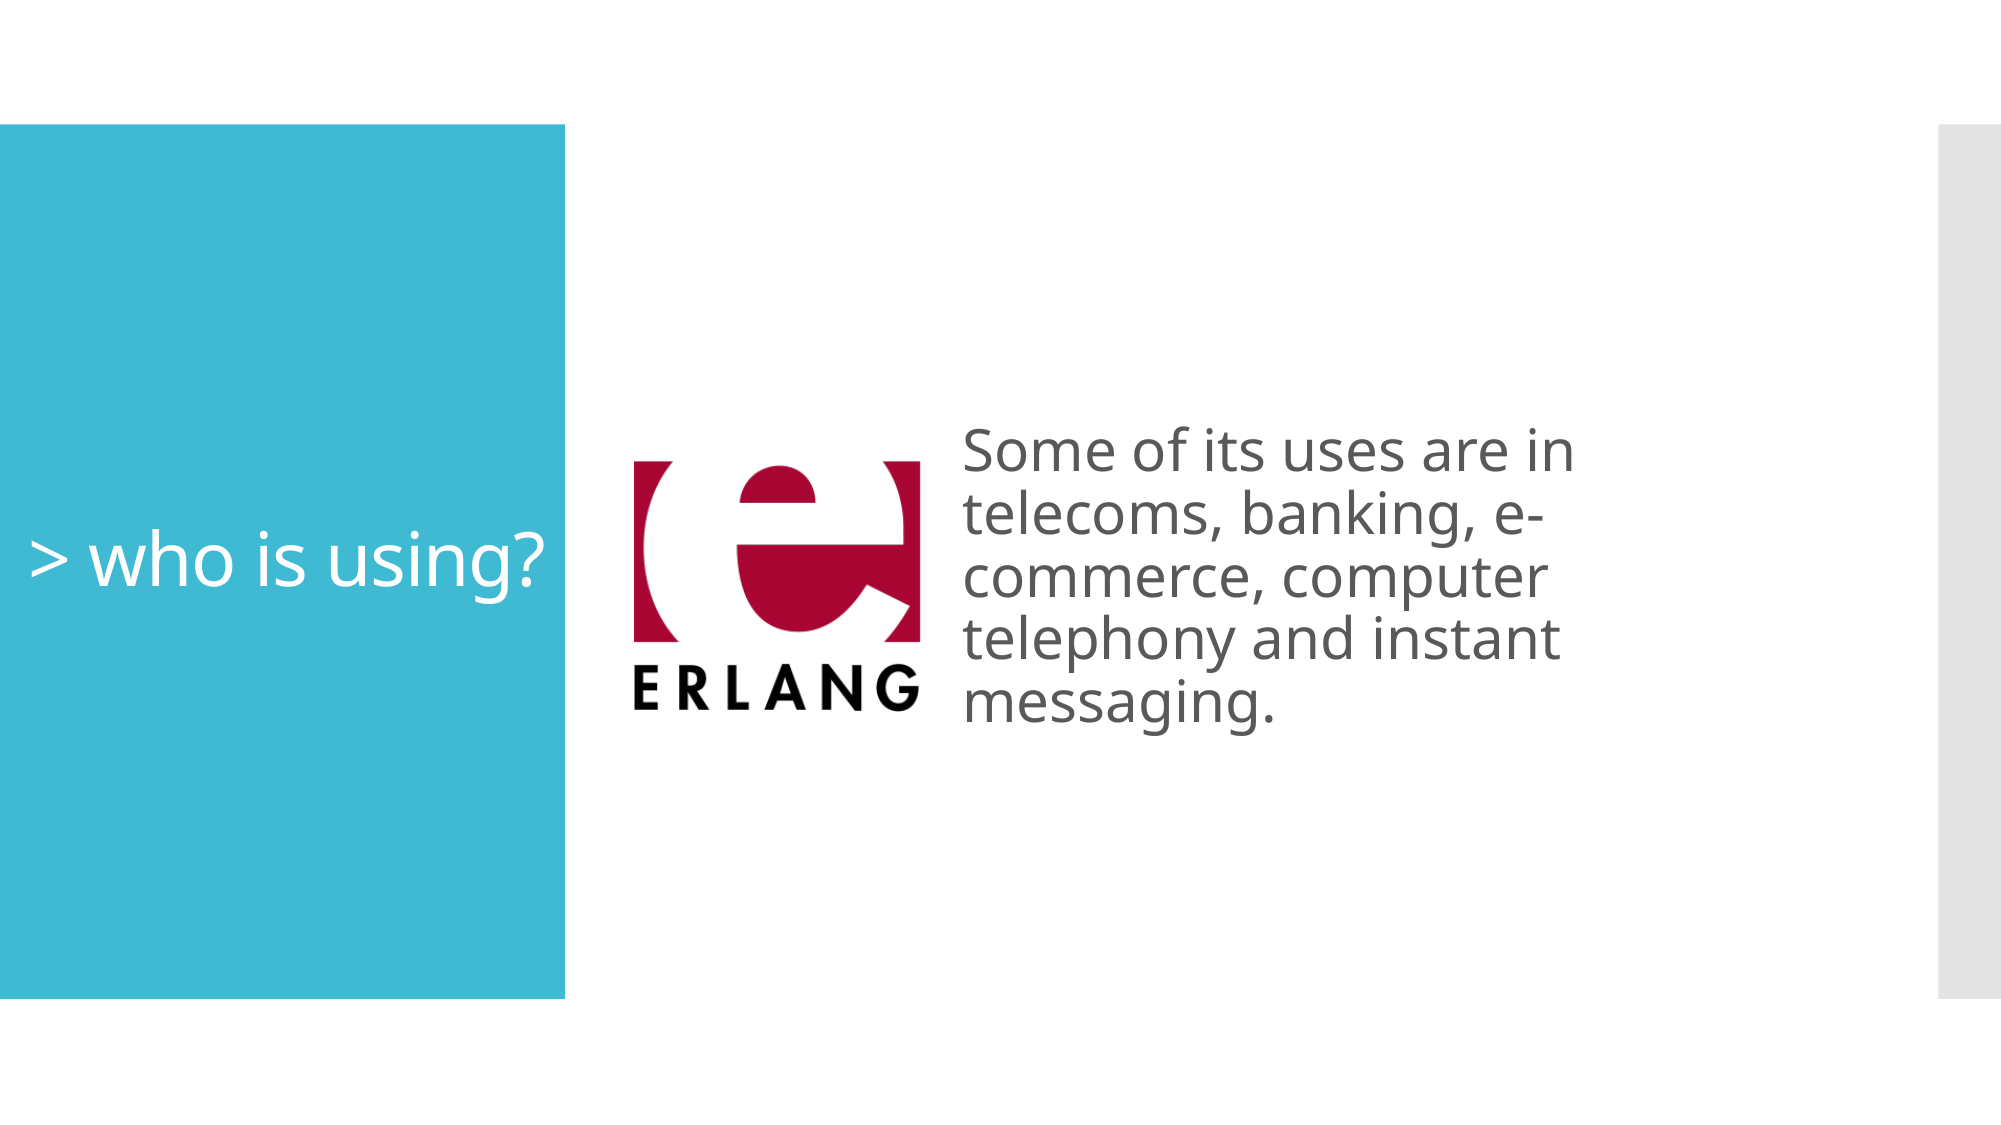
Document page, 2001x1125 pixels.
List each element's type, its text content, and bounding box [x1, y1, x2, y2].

list Some of its uses are in telecoms, banking, e-commerce, computer telephony and instant messaging. [947, 158, 1835, 999]
picture [634, 461, 921, 712]
title > who is using? [14, 184, 608, 940]
